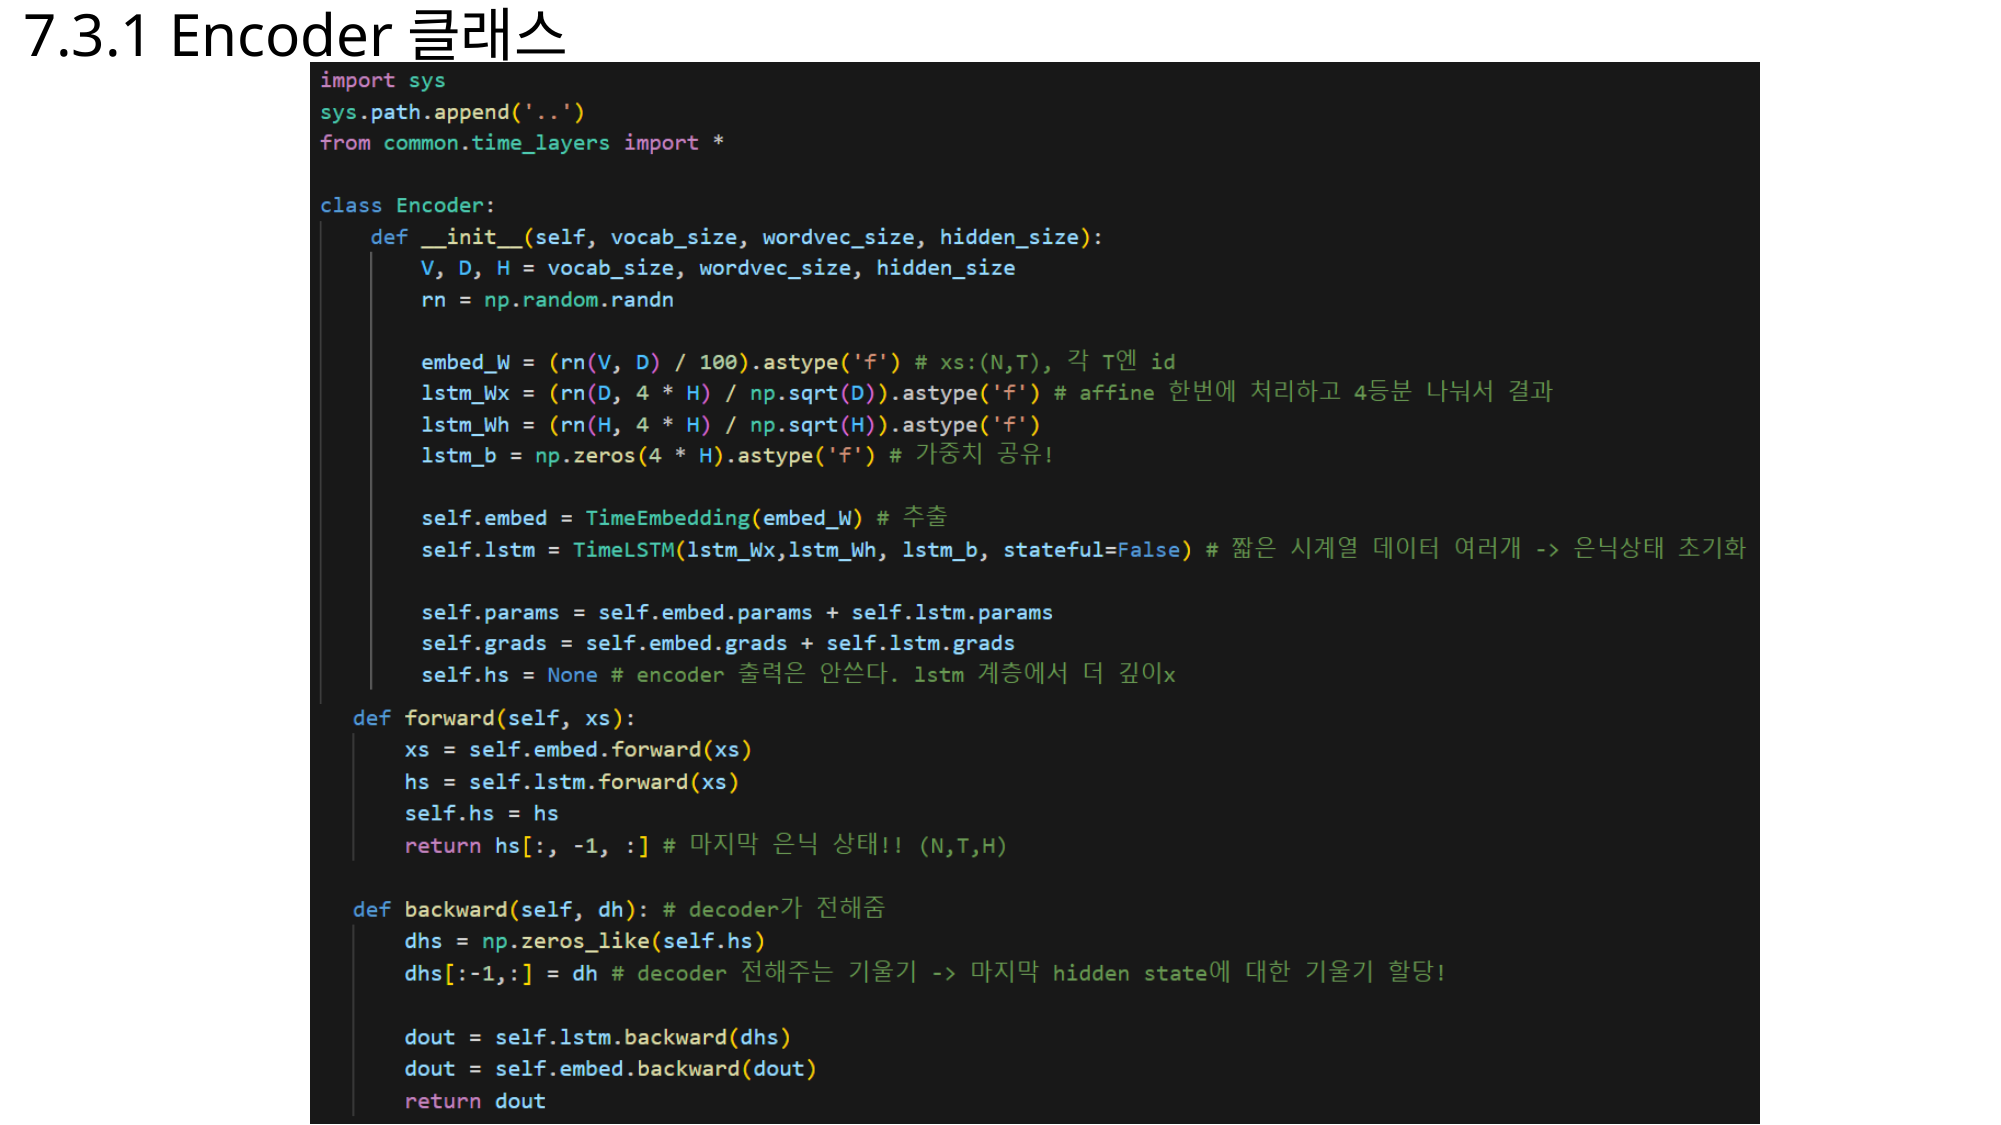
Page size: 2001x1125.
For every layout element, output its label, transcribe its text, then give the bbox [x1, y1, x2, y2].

picture [310, 62, 1760, 1124]
title 7.3.1 Encoder클래스 [8, 0, 1733, 147]
